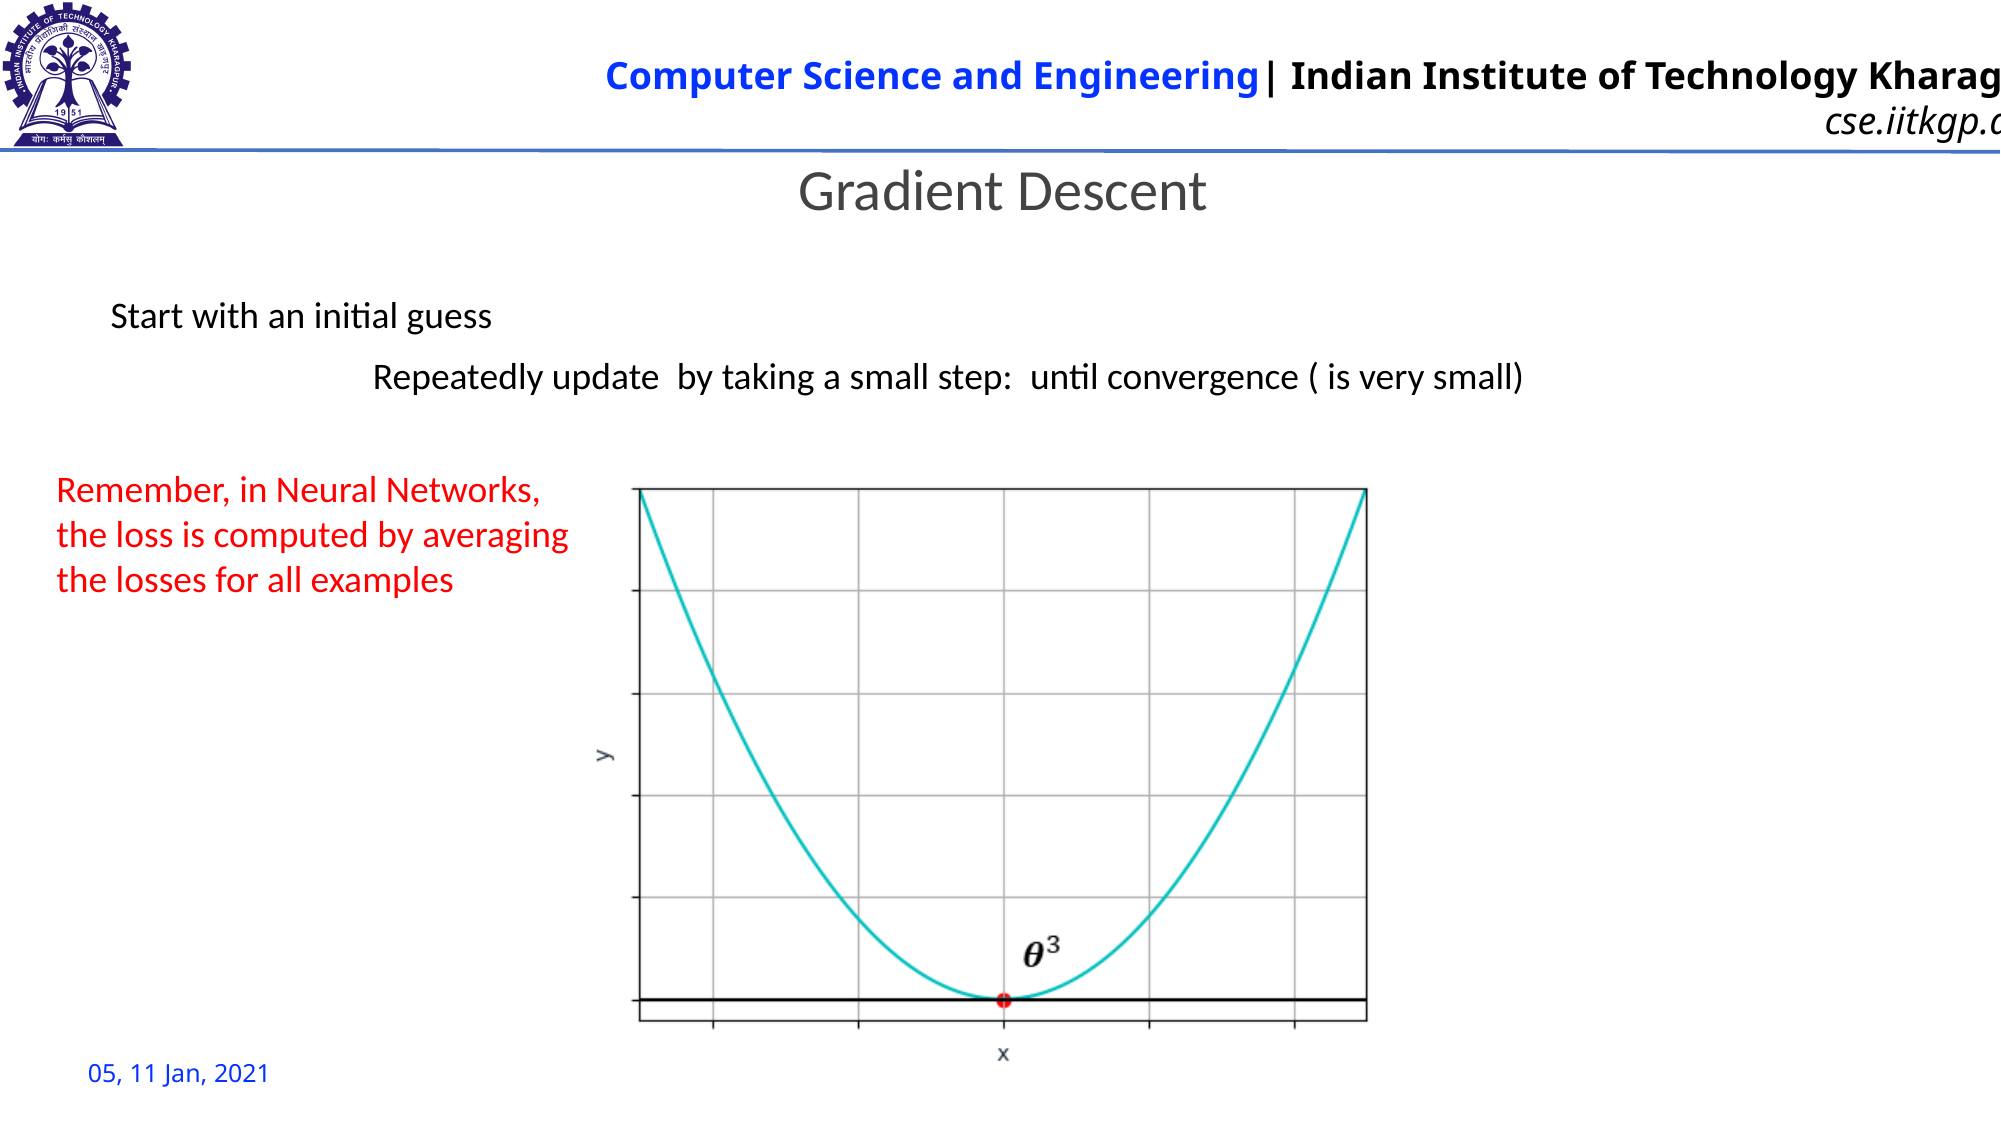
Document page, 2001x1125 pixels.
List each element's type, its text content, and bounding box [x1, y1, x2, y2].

picture [522, 404, 1460, 1108]
text_box Remember, in Neural Networks, the loss is computed by averaging the losses for all examples [41, 457, 522, 608]
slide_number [72, 1042, 331, 1103]
picture [2, 2, 131, 147]
text_box Gradient Descent [305, 136, 1702, 232]
